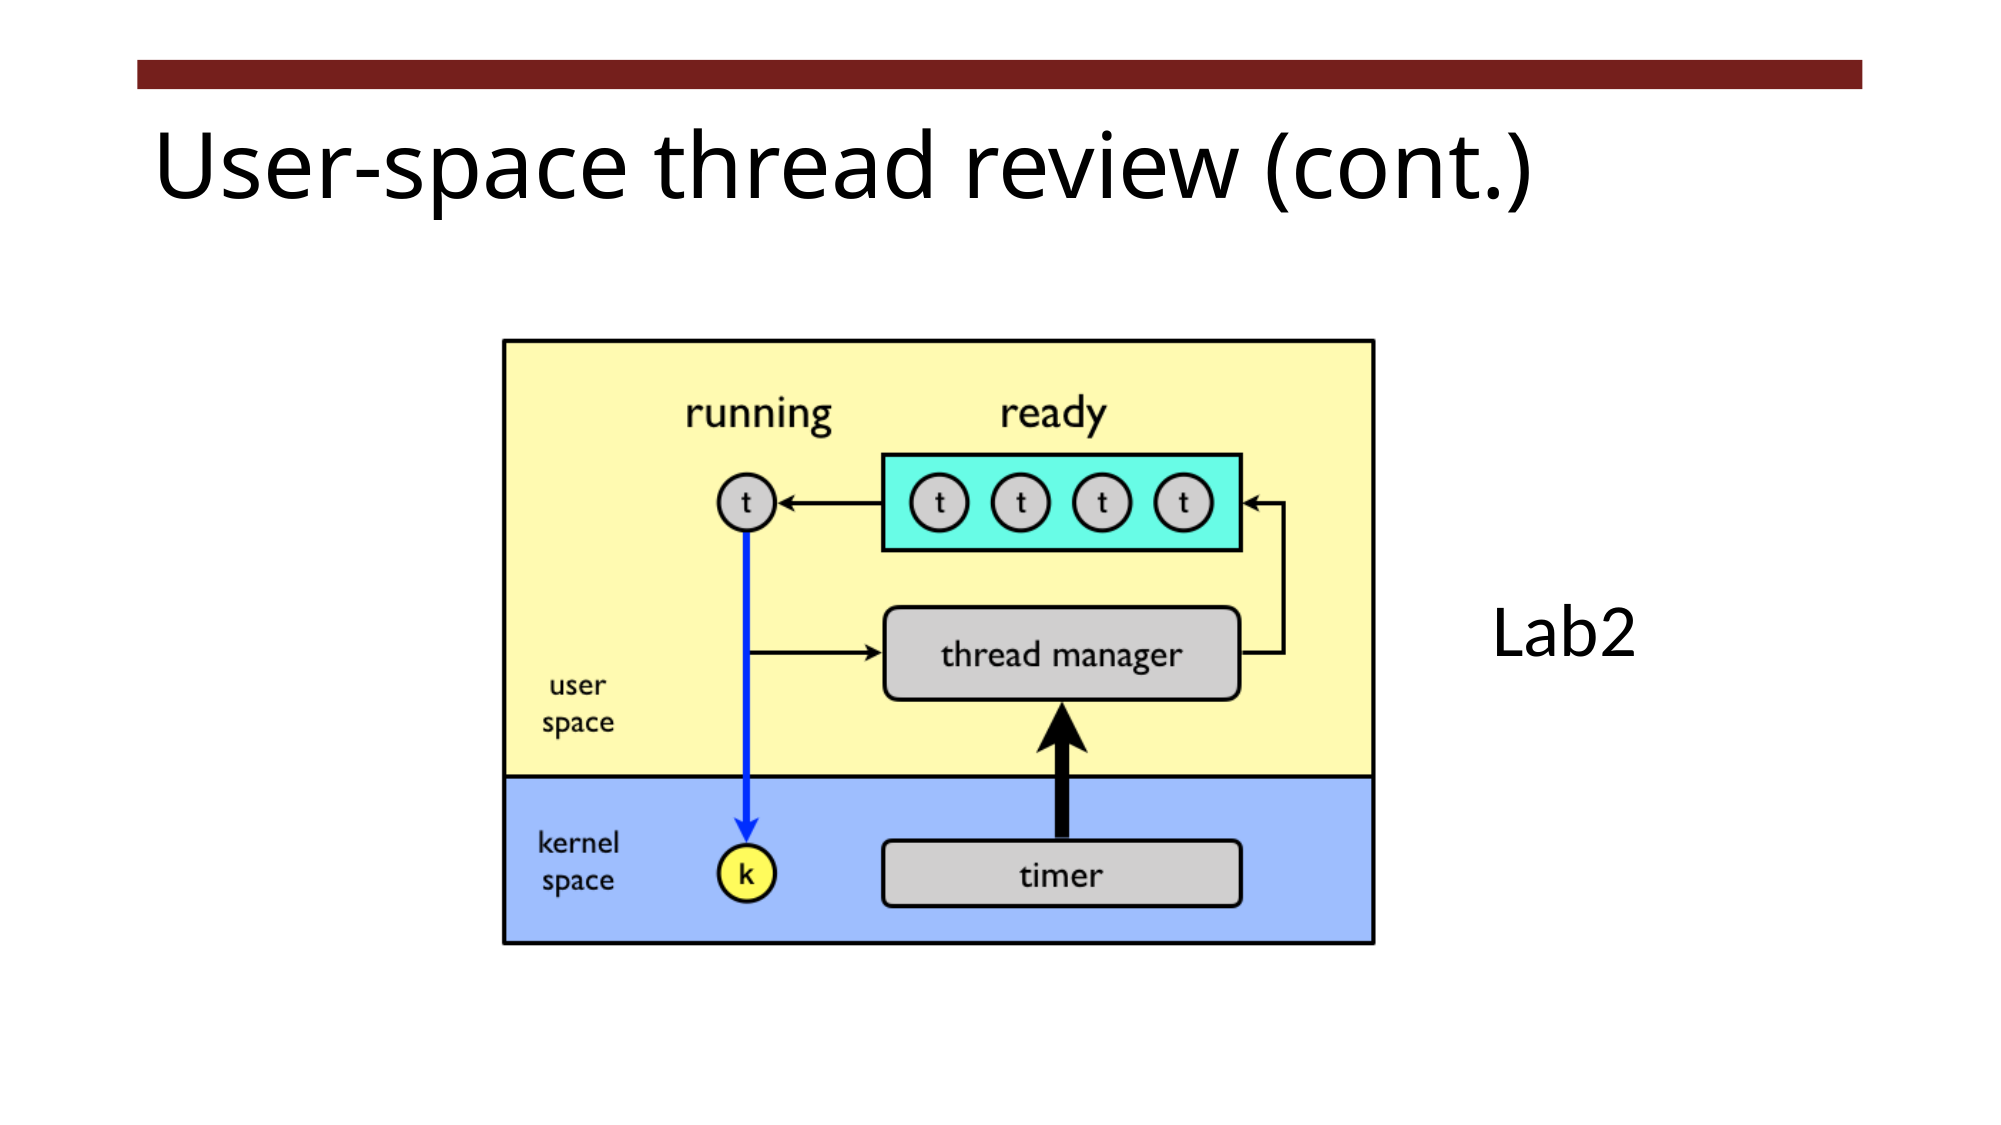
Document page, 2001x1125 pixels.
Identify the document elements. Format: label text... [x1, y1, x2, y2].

text_box Lab2 [1477, 574, 1653, 680]
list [488, 329, 1390, 954]
title User-space thread review (cont.) [137, 59, 1863, 278]
